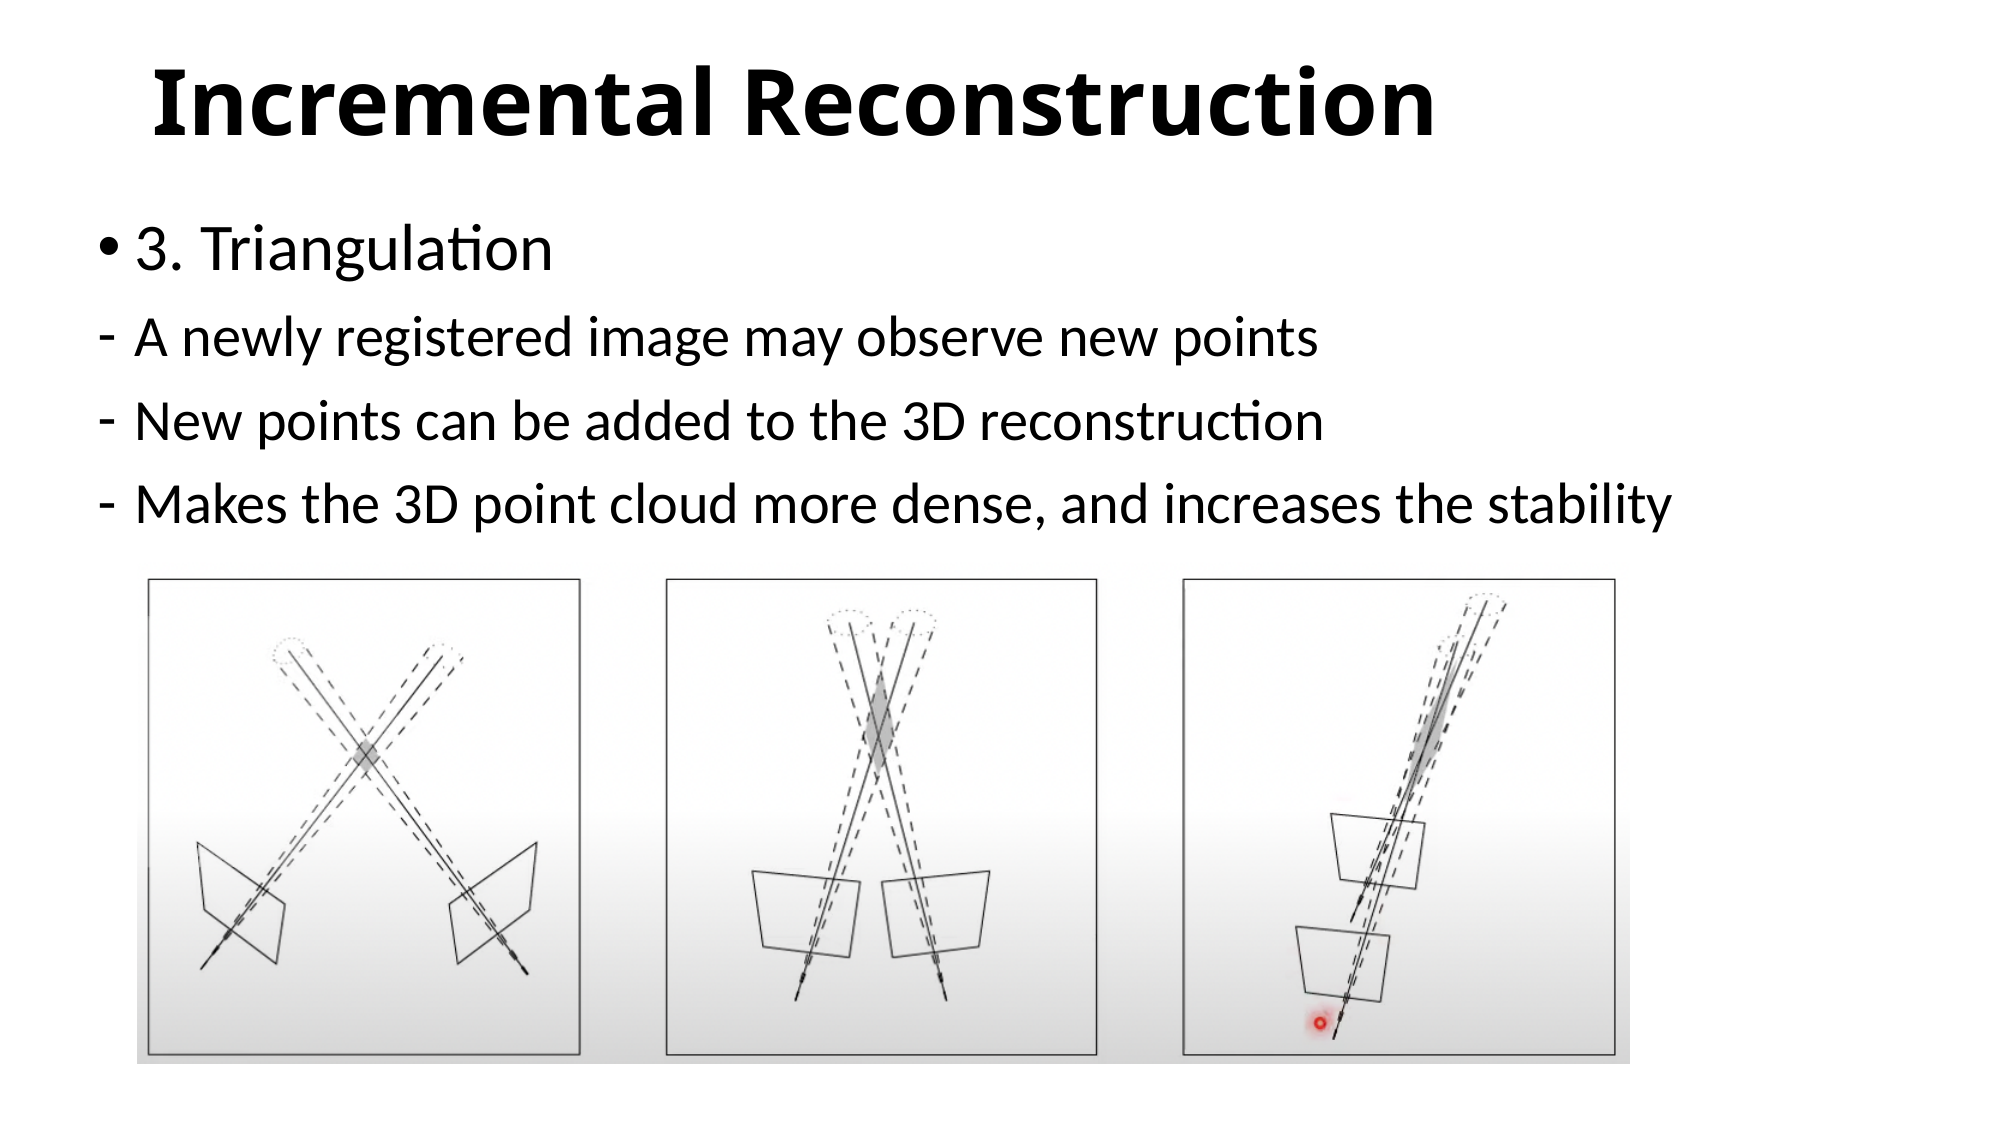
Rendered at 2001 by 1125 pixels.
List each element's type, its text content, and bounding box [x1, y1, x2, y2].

title Incremental Reconstruction [137, 29, 1863, 182]
picture [137, 562, 1630, 1064]
list 3. Triangulation A newly registered image may observe new points New points can be added to the 3D reconstruction Makes the 3D point cloud more dense, and increases the stability [82, 205, 1945, 920]
